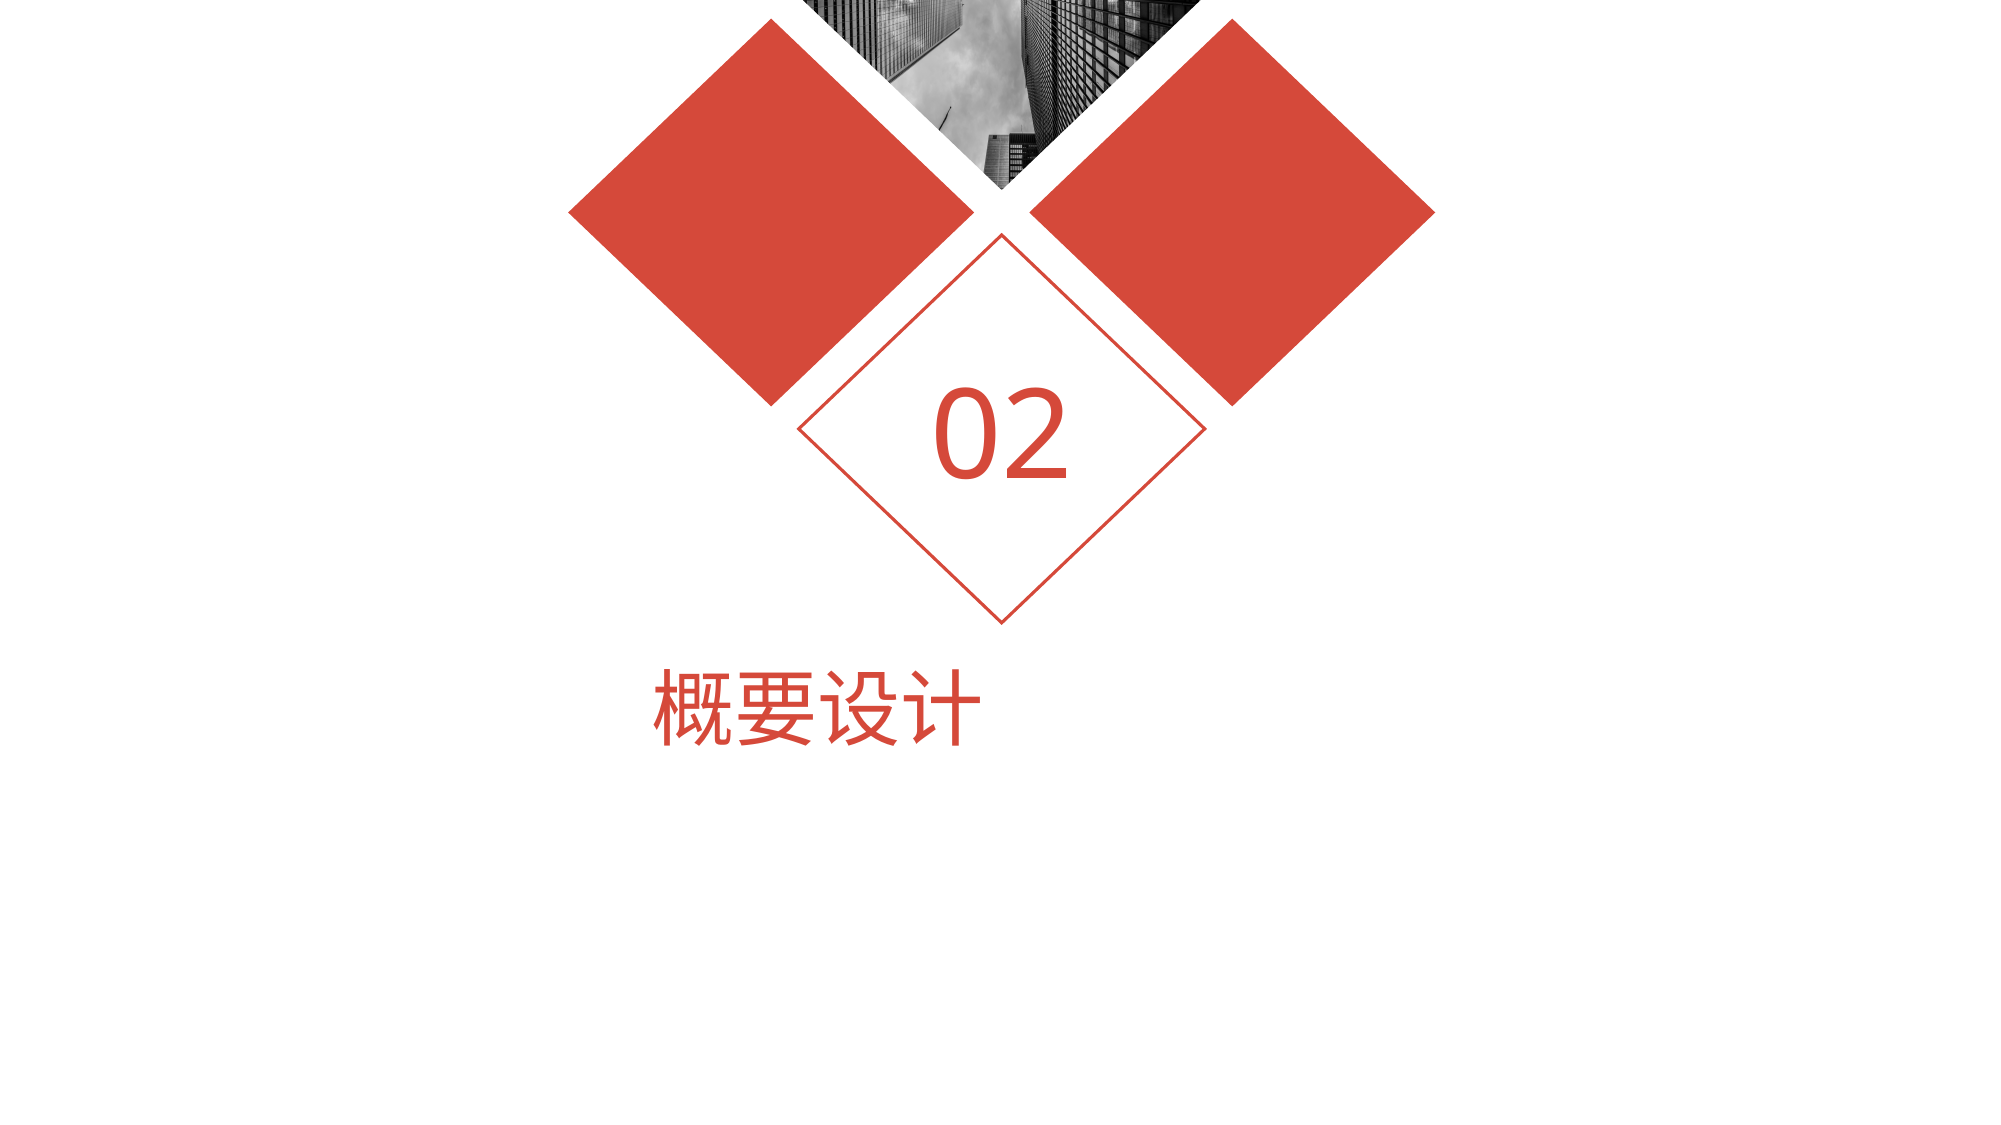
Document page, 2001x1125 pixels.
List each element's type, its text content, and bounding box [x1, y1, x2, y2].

text_box 概要设计 [636, 648, 1367, 764]
text_box 02 [797, 233, 1207, 625]
text_box [566, 17, 976, 408]
text_box [801, 0, 1203, 192]
text_box [1027, 17, 1437, 408]
